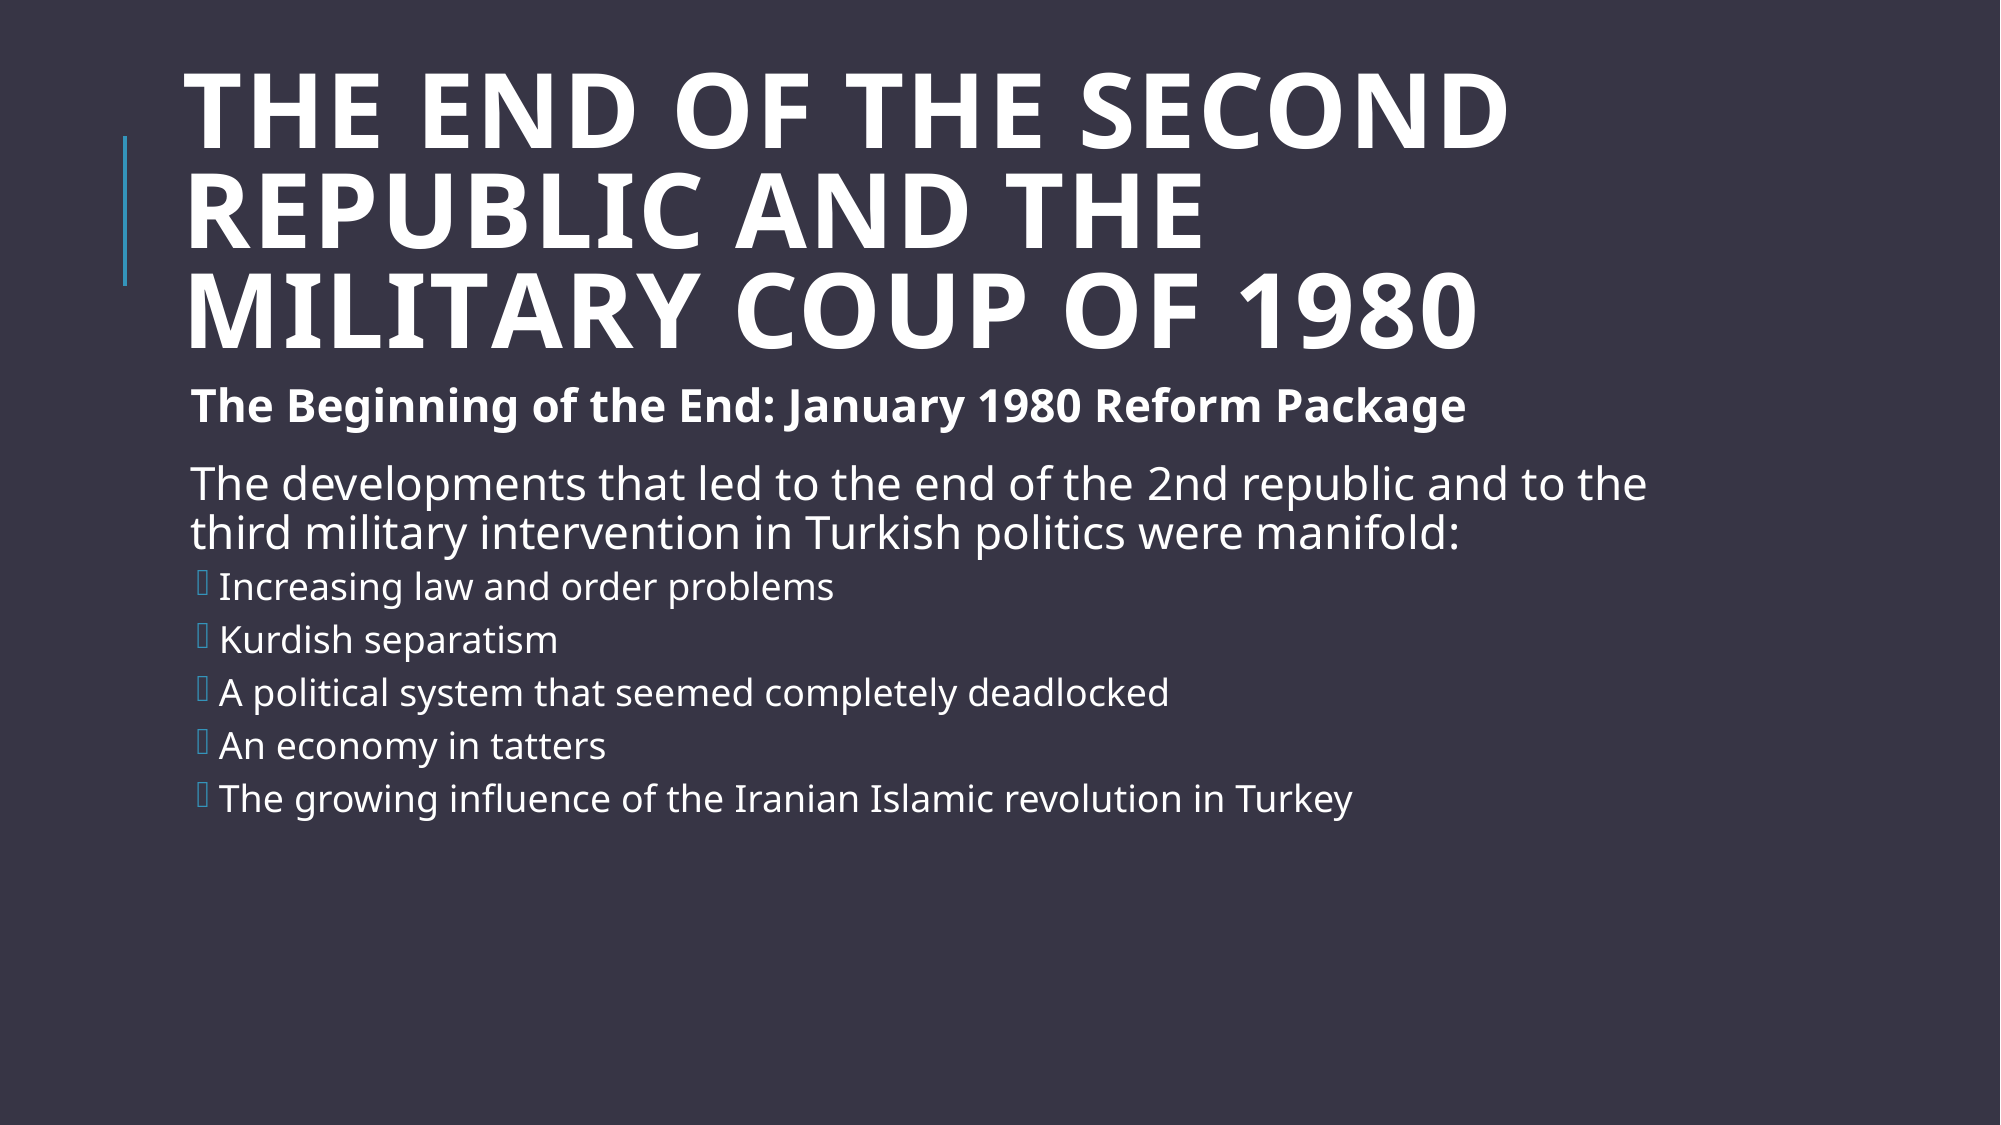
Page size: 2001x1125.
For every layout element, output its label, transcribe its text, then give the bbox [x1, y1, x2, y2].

title The End of the Second RepublIc and the MILITary Coup of 1980 [168, 96, 1763, 342]
list The Beginning of the End: January 1980 Reform Package The developments that led to the end of the 2nd republic and to the third military intervention in Turkish politics were manifold: Increasing law and order problems Kurdish separatism A political system that seemed completely deadlocked An economy in tatters The growing influence of the Iranian Islamic revolution in Turkey [168, 375, 1763, 1035]
